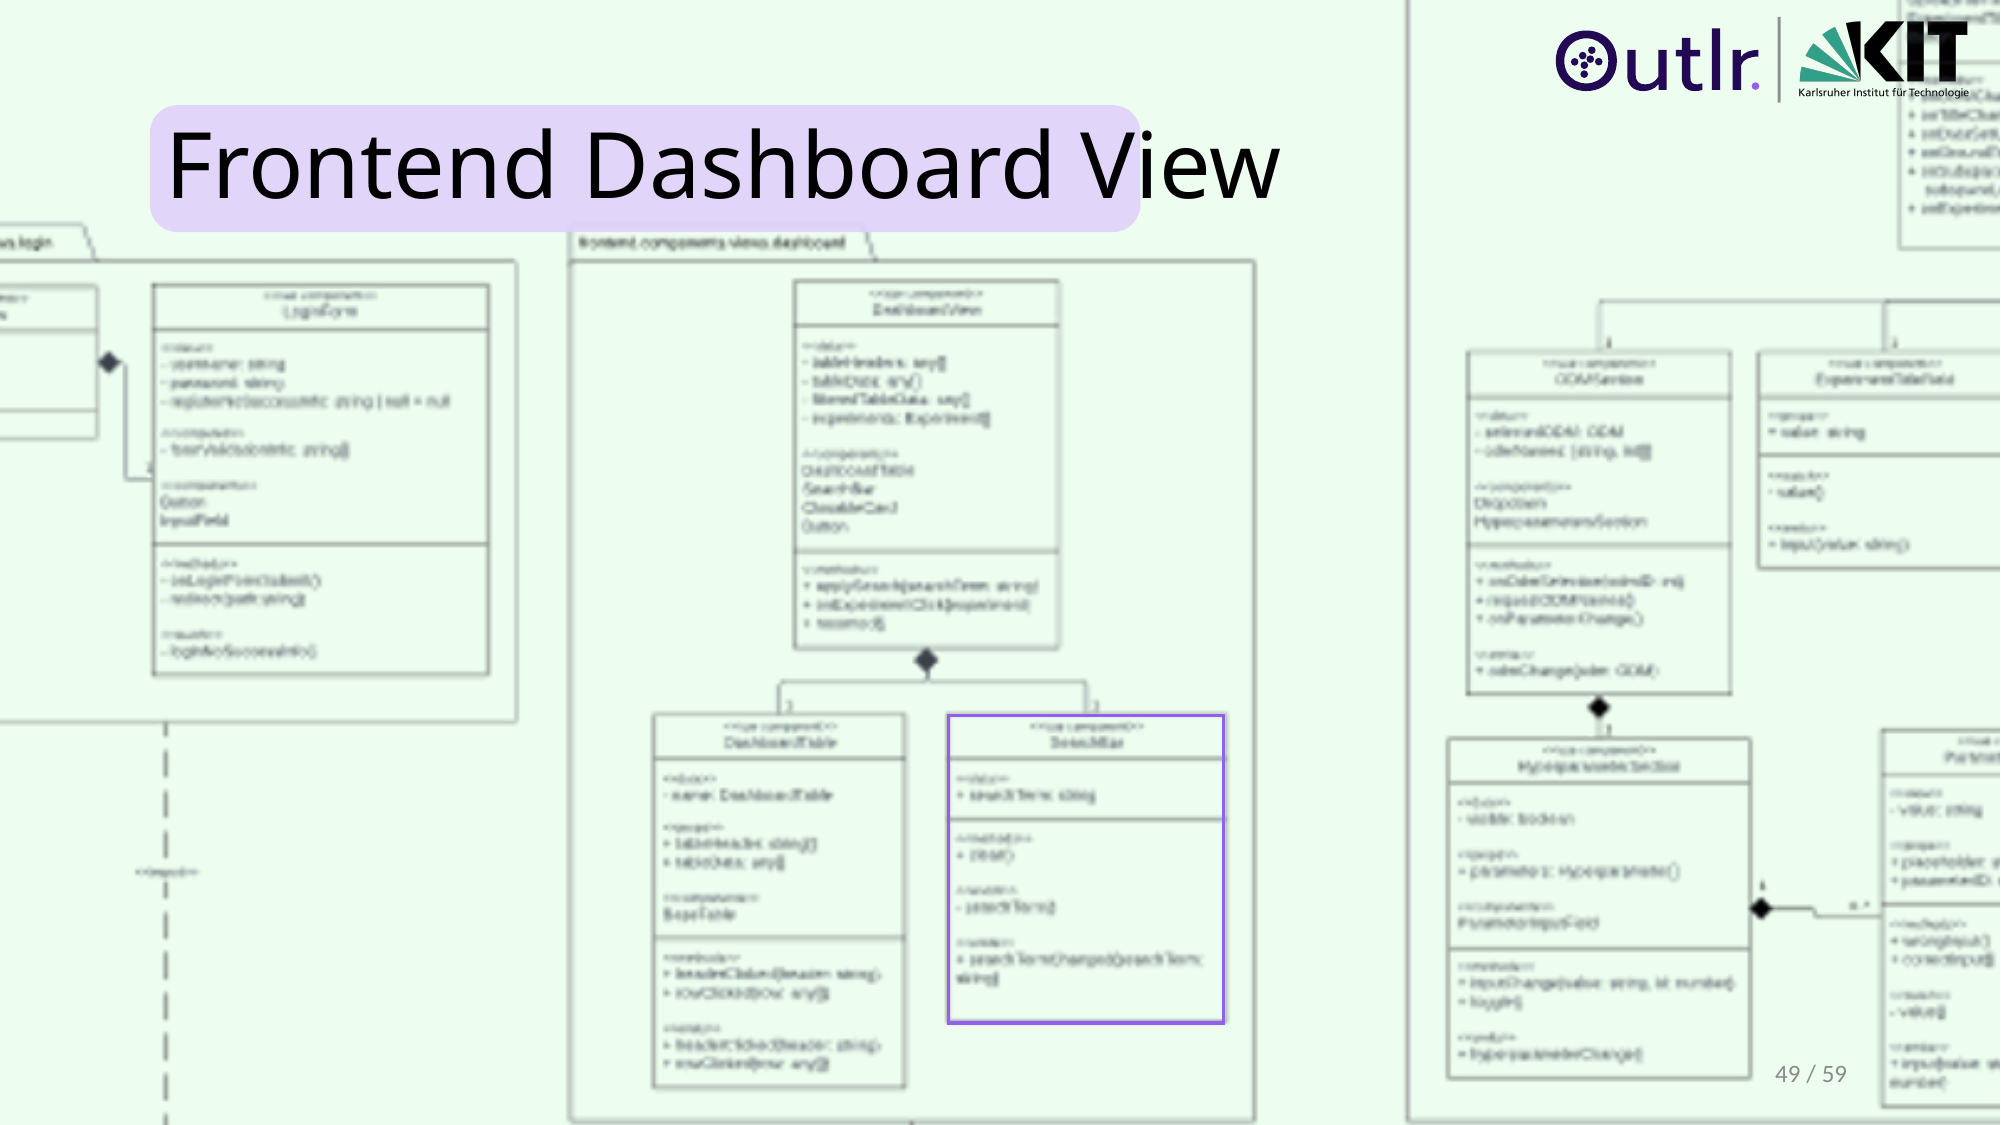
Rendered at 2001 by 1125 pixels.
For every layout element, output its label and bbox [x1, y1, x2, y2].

list [0, 0, 2000, 1125]
